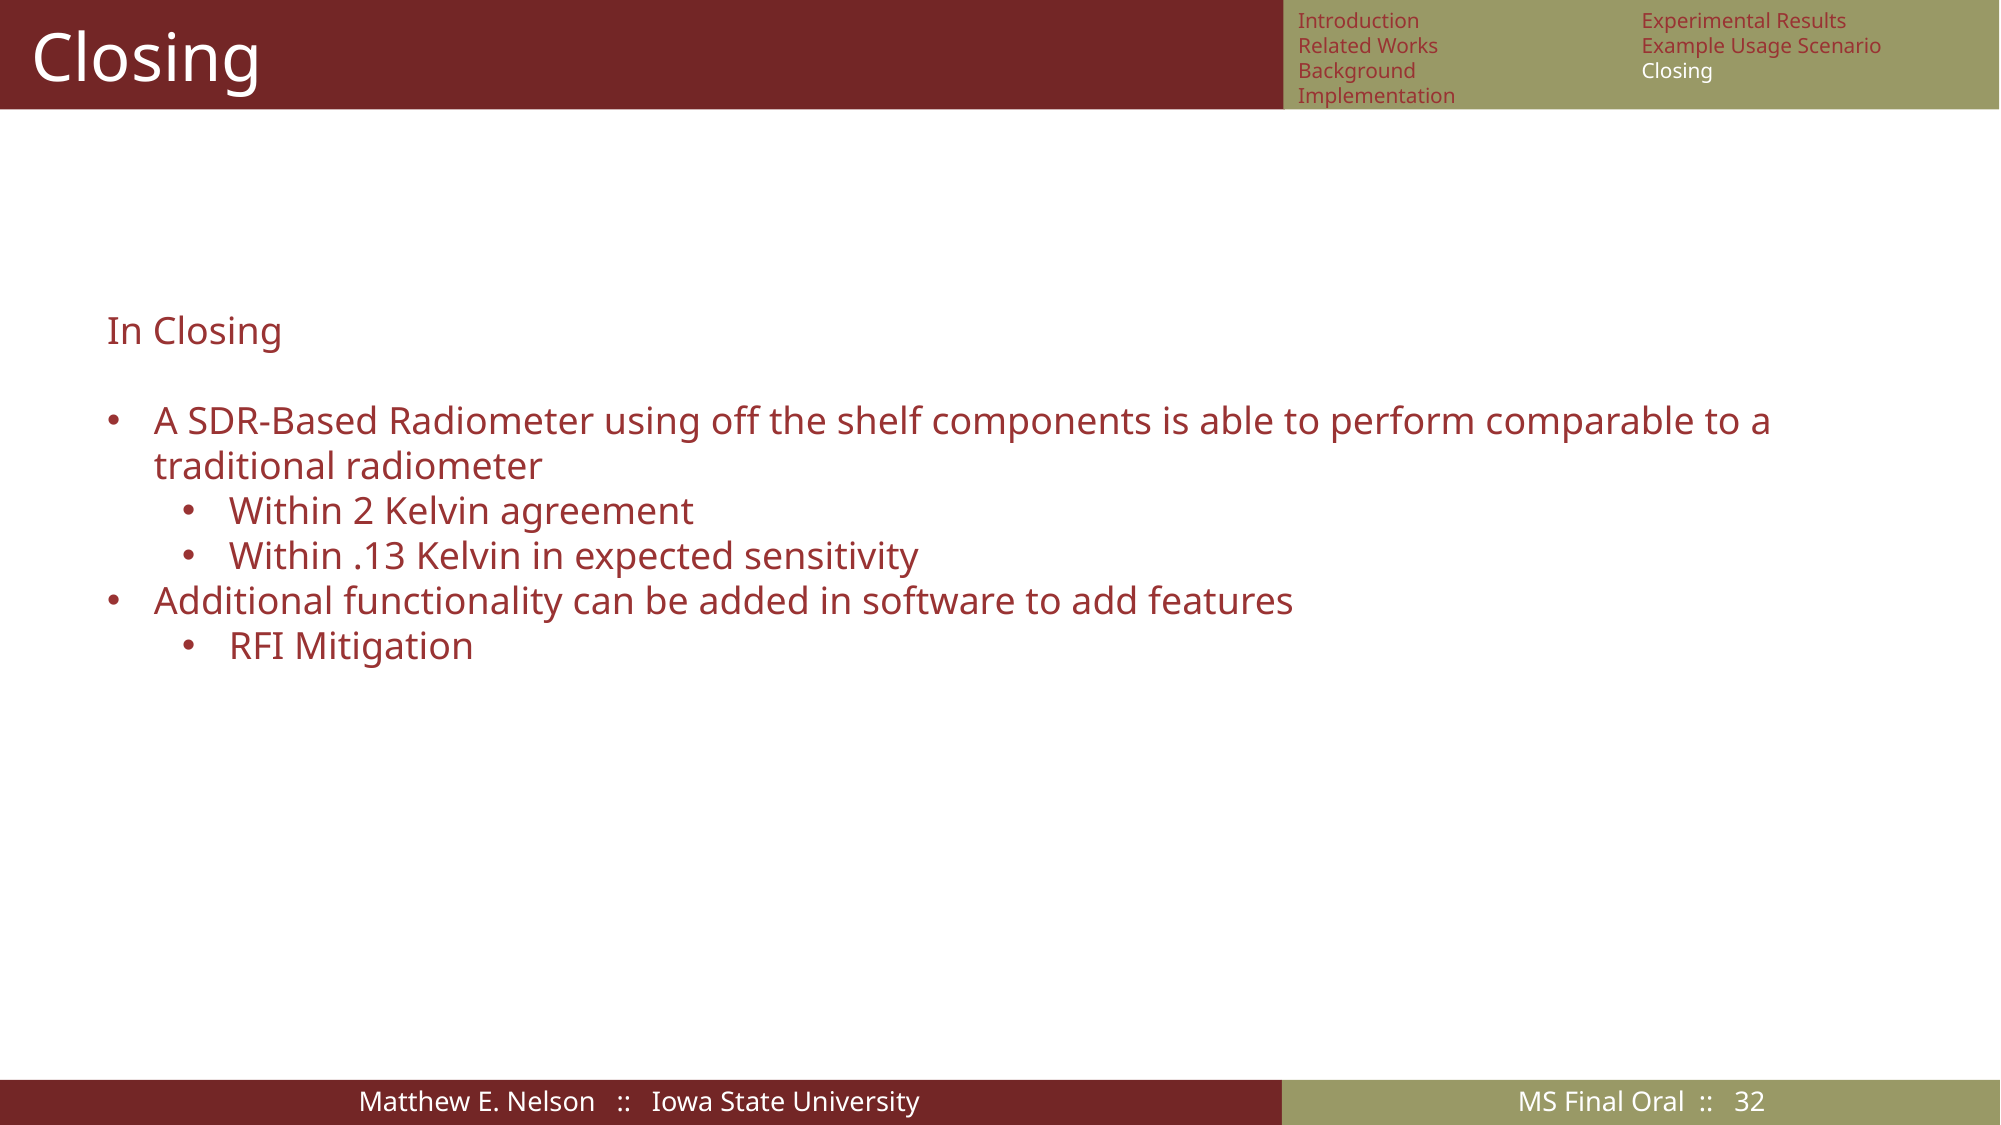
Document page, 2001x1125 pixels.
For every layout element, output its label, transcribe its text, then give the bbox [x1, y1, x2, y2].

text_box Introduction Related Works Background Implementation Experimental Results Example Usage Scenario Closing [1283, 0, 2000, 110]
title Closing [16, 0, 1283, 110]
text_box In Closing A SDR-Based Radiometer using off the shelf components is able to perform comparable to a traditional radiometer Within 2 Kelvin agreement Within .13 Kelvin in expected sensitivity Additional functionality can be added in software to add features RFI Mitigation [92, 299, 1867, 675]
